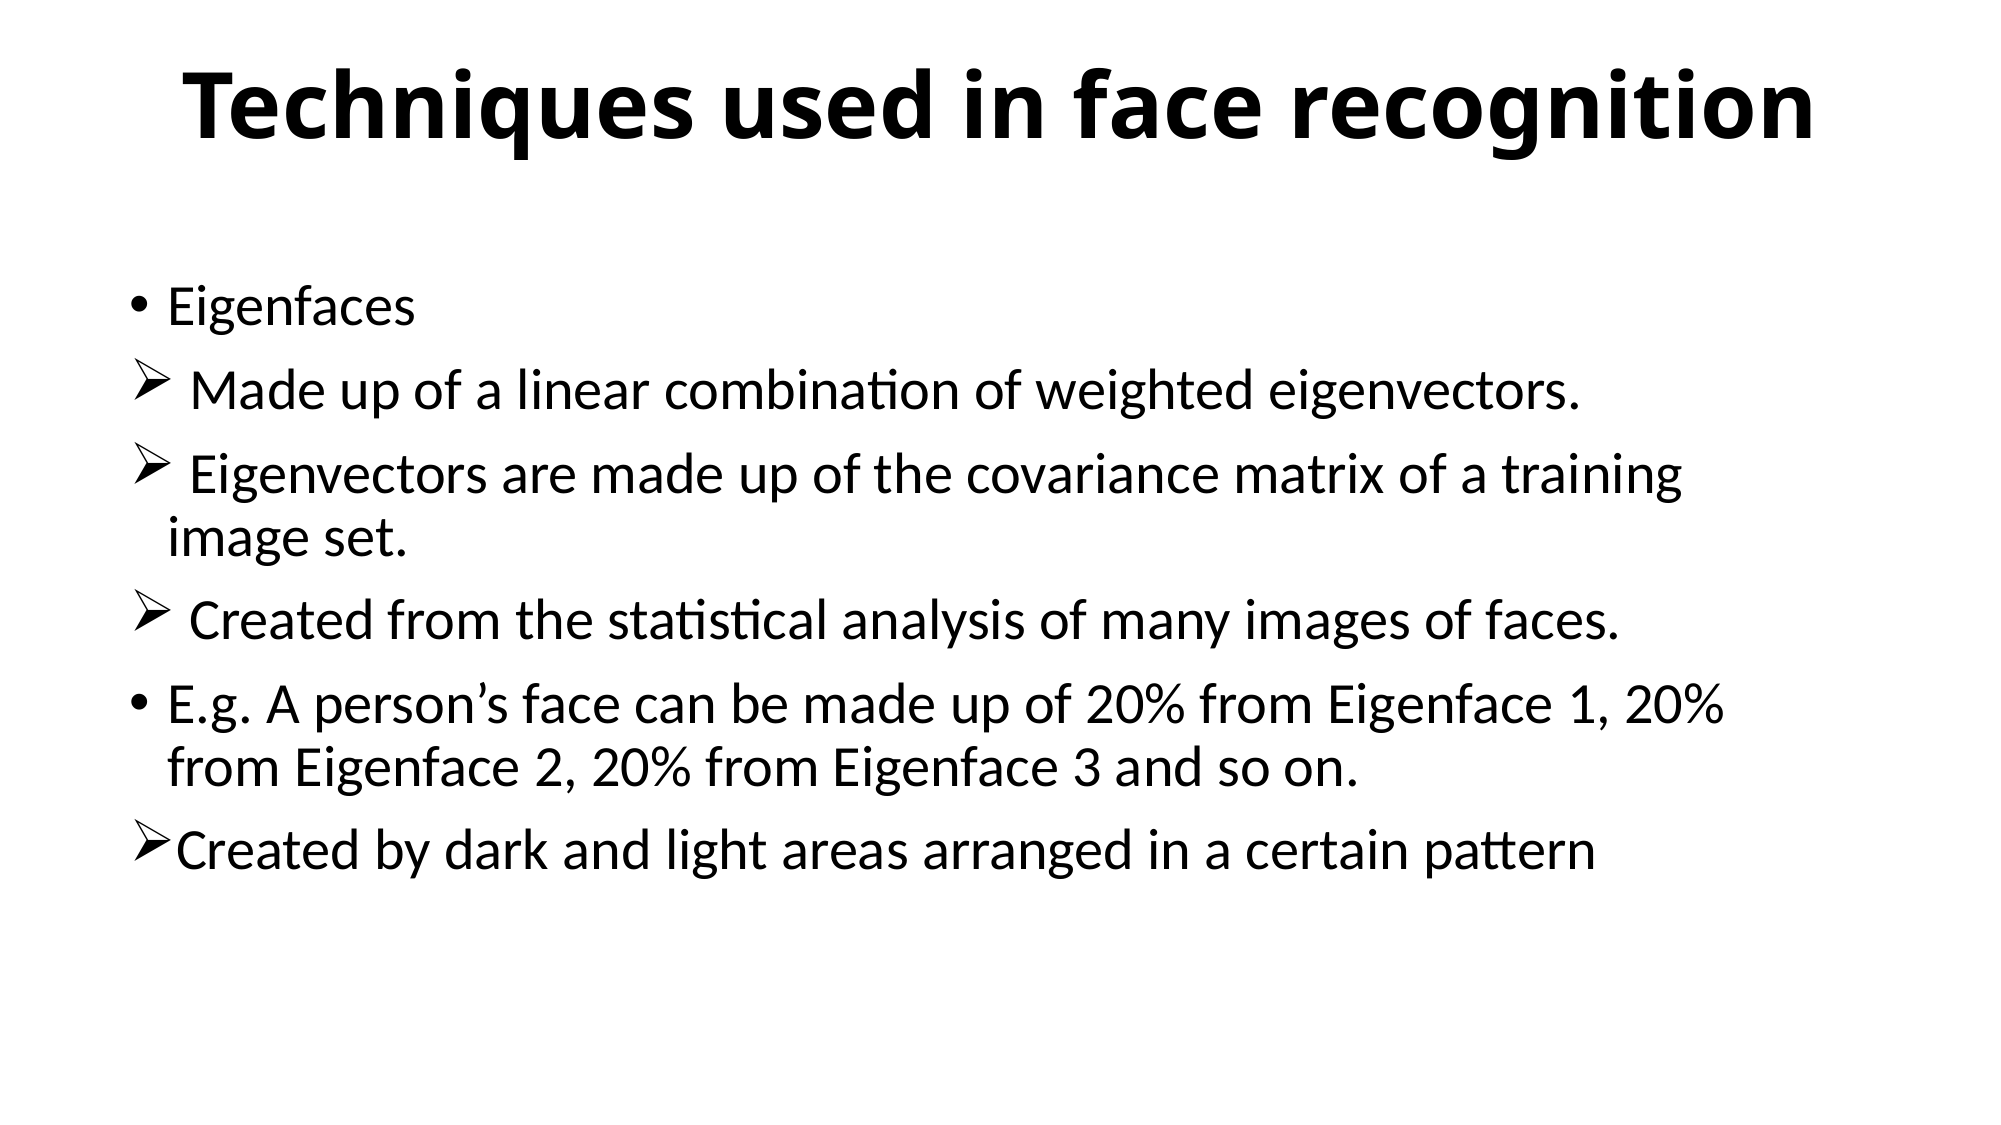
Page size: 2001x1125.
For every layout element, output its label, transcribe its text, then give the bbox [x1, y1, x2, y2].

title Techniques used in face recognition [137, 0, 1863, 218]
list Eigenfaces Made up of a linear combination of weighted eigenvectors. Eigenvectors are made up of the covariance matrix of a training image set. Created from the statistical analysis of many images of faces. E.g. A person’s face can be made up of 20% from Eigenface 1, 20% from Eigenface 2, 20% from Eigenface 3 and so on. Created by dark and light areas arranged in a certain pattern [114, 267, 1840, 892]
